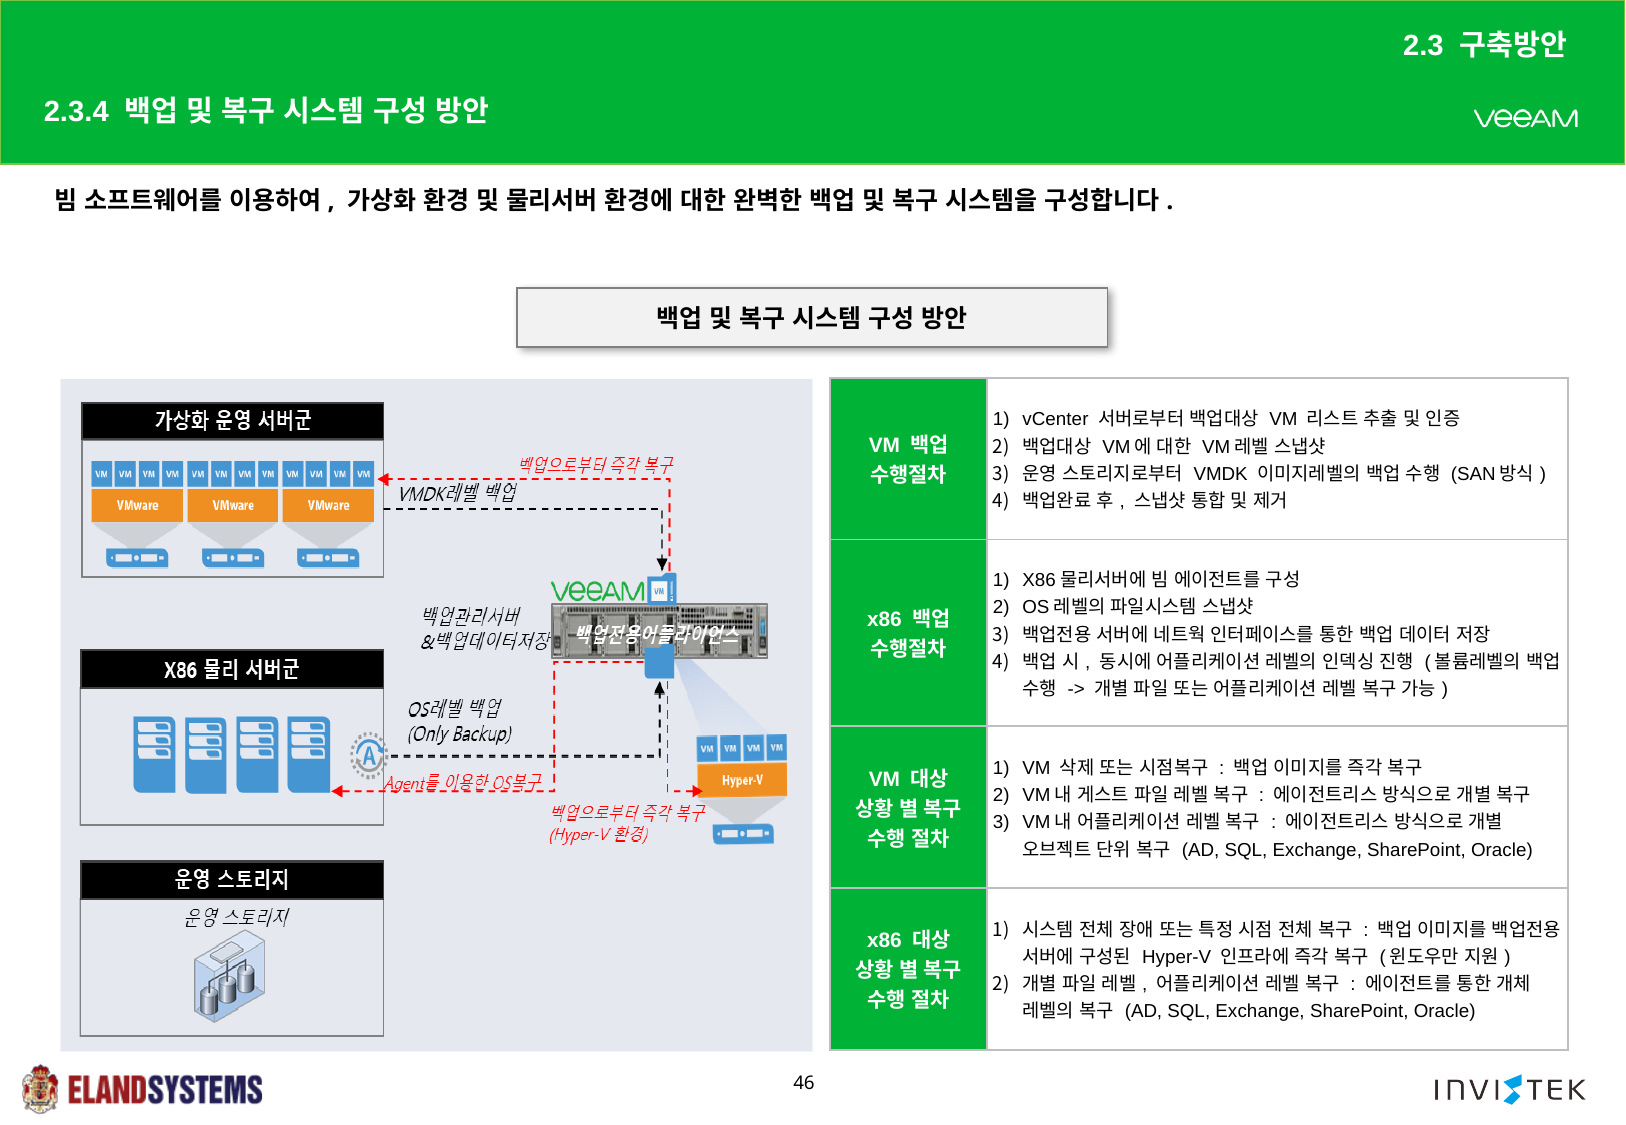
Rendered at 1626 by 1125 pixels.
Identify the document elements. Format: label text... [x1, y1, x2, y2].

table_cell x86 백업 수행절차 [831, 540, 986, 725]
slide_number 46 [778, 1063, 847, 1105]
picture [22, 1064, 270, 1115]
list 빔 소프트웨어를 이용하여, 가상화 환경 및 물리서버 환경에 대한 완벽한 백업 및 복구 시스템을 구성합니다. [39, 177, 1582, 355]
text_box 백업 및 복구 시스템 구성 방안 [516, 287, 1109, 348]
table_header vCenter 서버로부터 백업대상 VM 리스트 추출 및 인증 백업대상 VM에 대한 VM레벨 스냅샷 운영 스토리지로부터 VMDK 이미지레벨의 백업 수행 (SAN방식) 백업완료 후, 스냅샷 통합 및 제거 [988, 379, 1567, 539]
title 2.3.4 백업 및 복구 시스템 구성 방안 [28, 88, 989, 136]
list 2.3 구축방안 [862, 16, 1582, 76]
table_cell VM 대상 상황 별 복구 수행 절차 [831, 727, 986, 887]
table_cell X86물리서버에 빔 에이전트를 구성 OS레벨의 파일시스템 스냅샷 백업전용 서버에 네트웍 인터페이스를 통한 백업 데이터 저장 백업 시, 동시에 어플리케이션 레벨의 인덱싱 진행 (볼륨레벨의 백업 수행 -> 개별 파일 또는 어플리케이션 레벨 복구 가능) [988, 540, 1567, 725]
picture [1465, 100, 1586, 136]
picture [1435, 1074, 1519, 1105]
table_header VM 백업 수행절차 [831, 379, 986, 539]
table_cell x86 대상 상황 별 복구 수행 절차 [831, 889, 986, 1049]
table_cell VM 삭제 또는 시점복구 : 백업 이미지를 즉각 복구 VM내 게스트 파일 레벨 복구 : 에이전트리스 방식으로 개별 복구 VM내 어플리케이션 레벨 복구 : 에이전트리스 방식으로 개별 오브젝트 단위 복구 (AD, SQL, Exchange, SharePoint, Oracle) [988, 727, 1567, 887]
table_cell 시스템 전체 장애 또는 특정 시점 전체 복구 : 백업 이미지를 백업전용 서버에 구성된 Hyper-V 인프라에 즉각 복구 (윈도우만 지원) 개별 파일 레벨, 어플리케이션 레벨 복구 : 에이전트를 통한 개체 레벨의 복구 (AD, SQL, Exchange, SharePoint, Oracle) [988, 889, 1567, 1049]
picture [60, 379, 813, 1052]
picture [1514, 1074, 1586, 1105]
